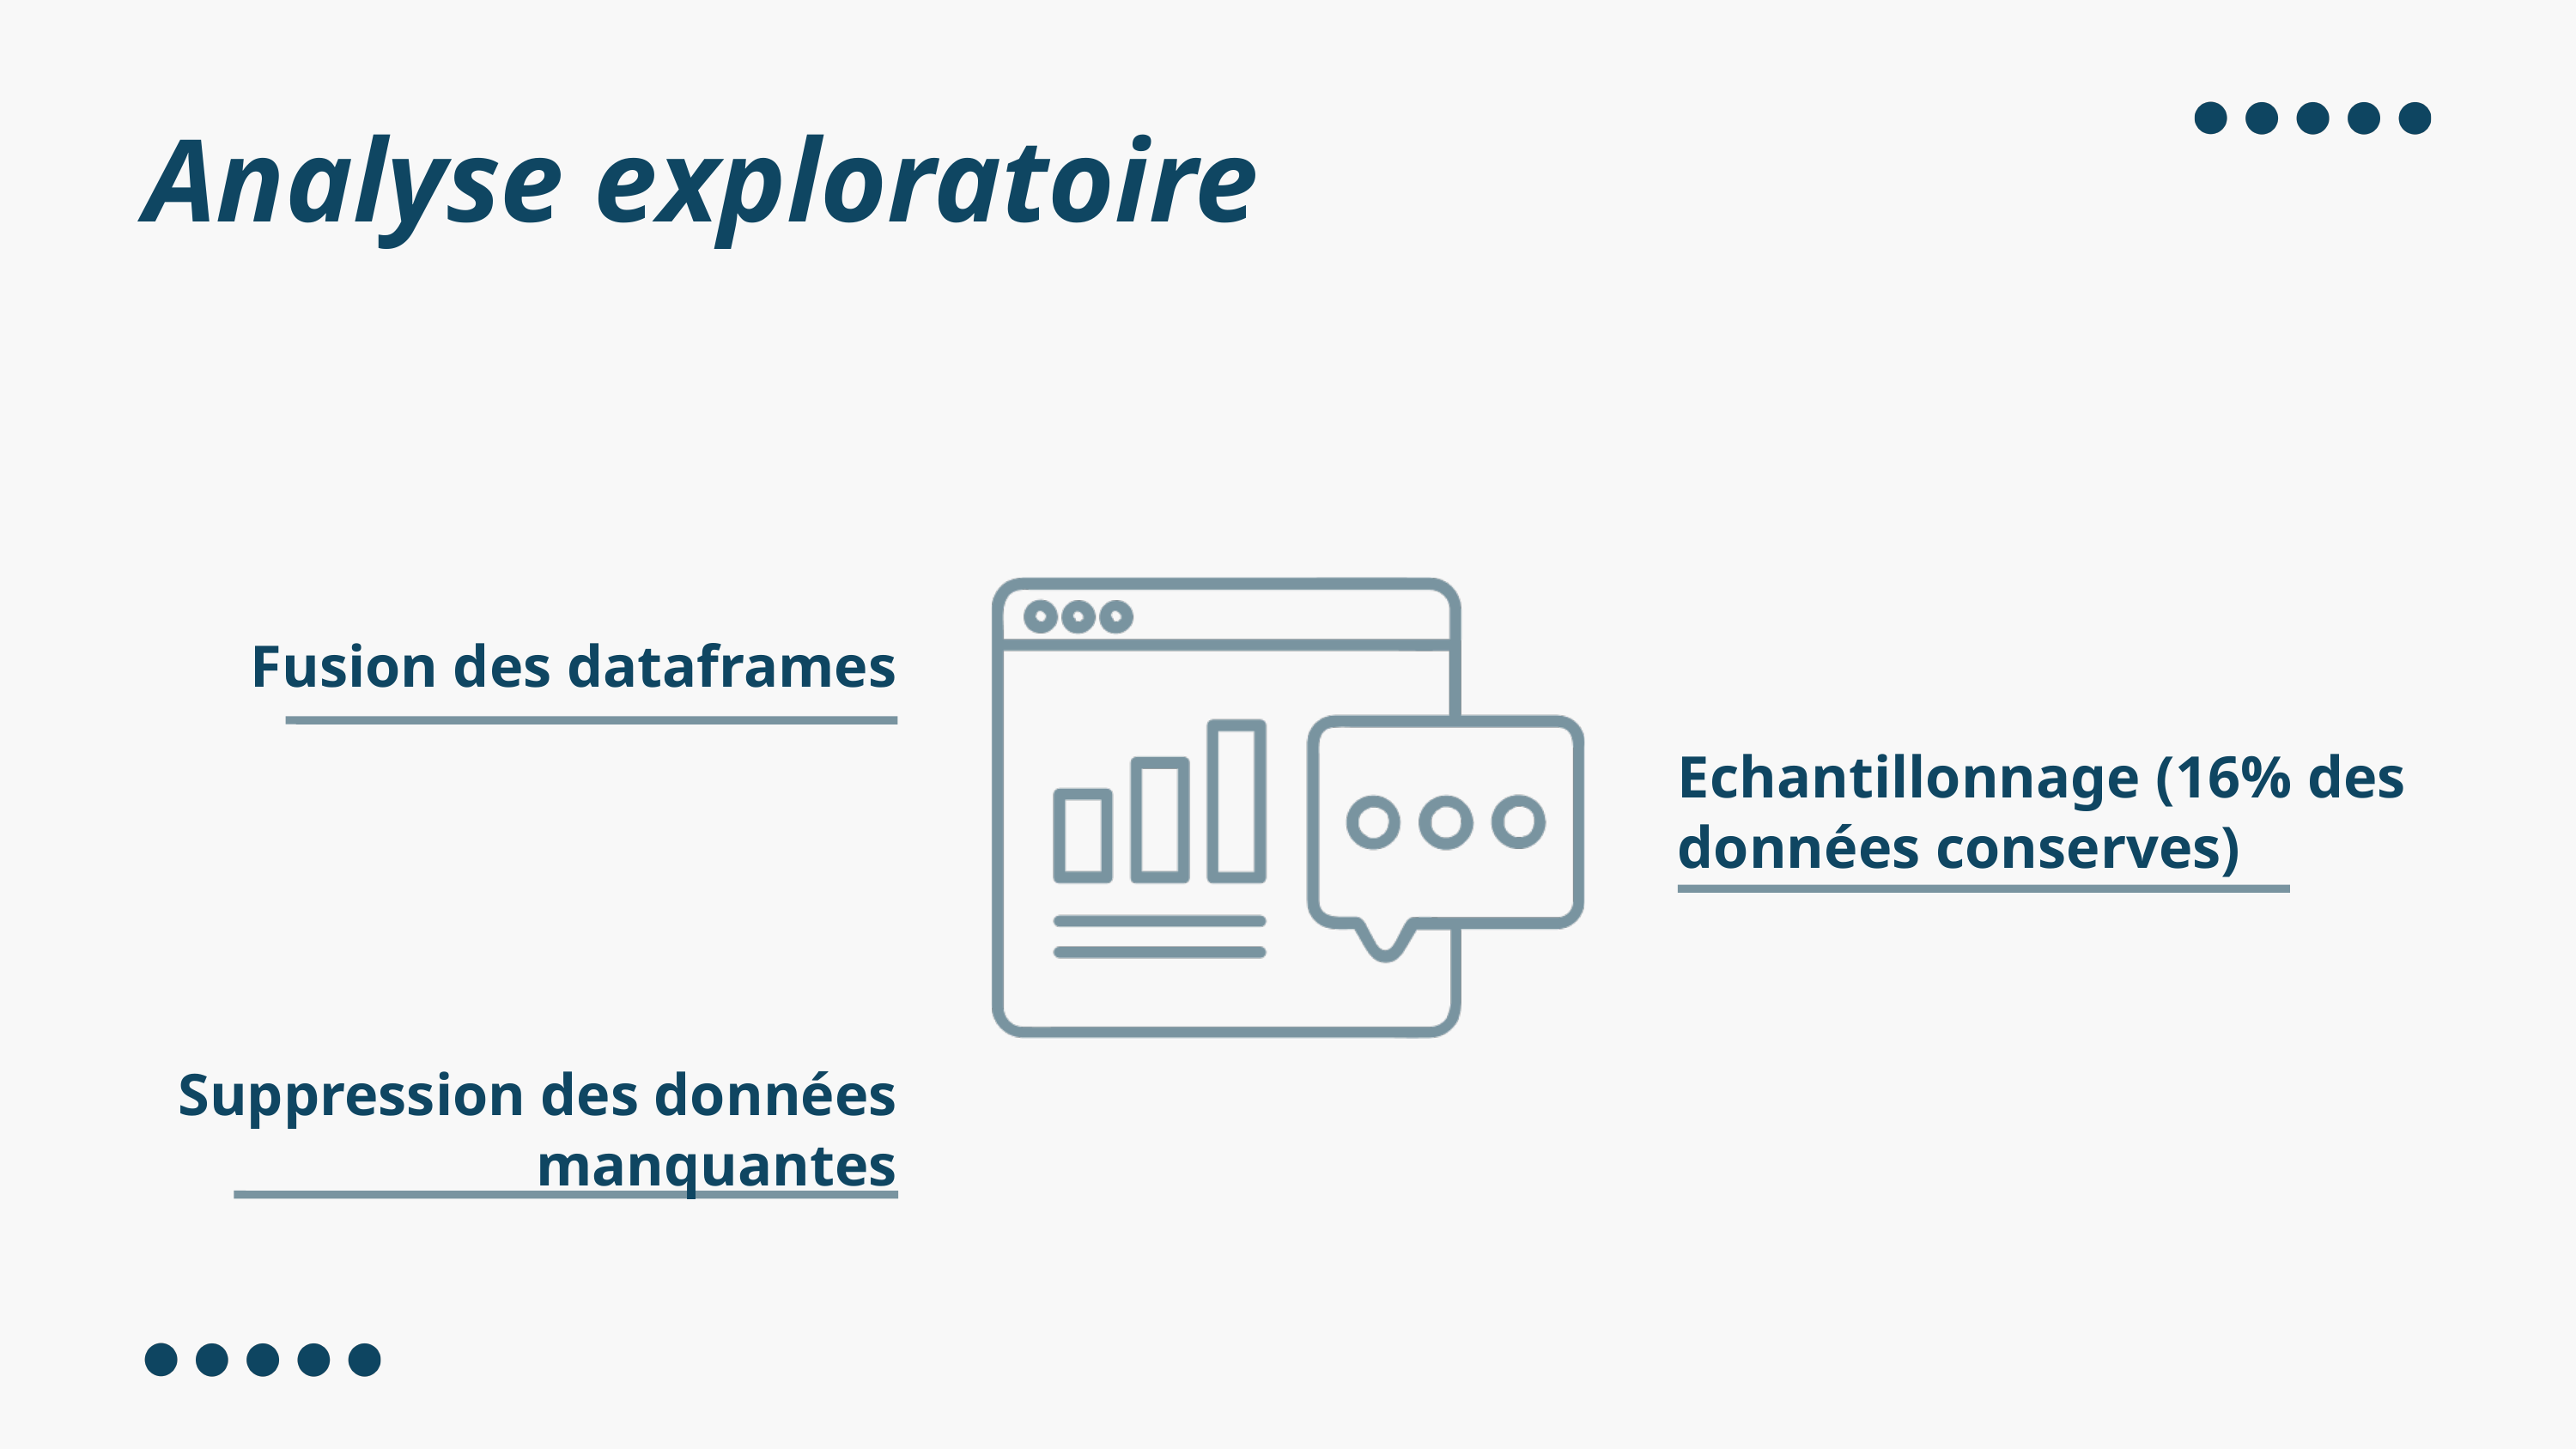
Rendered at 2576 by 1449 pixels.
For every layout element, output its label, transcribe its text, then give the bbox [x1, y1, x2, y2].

text_box [991, 577, 1585, 1039]
text_box Fusion des dataframes [144, 628, 898, 699]
text_box Echantillonnage (16% des données conserves) [1677, 739, 2432, 880]
text_box Suppression des données manquantes [143, 1057, 898, 1197]
text_box [144, 1342, 381, 1378]
text_box [2194, 100, 2432, 136]
text_box Analyse exploratoire [144, 84, 2127, 246]
